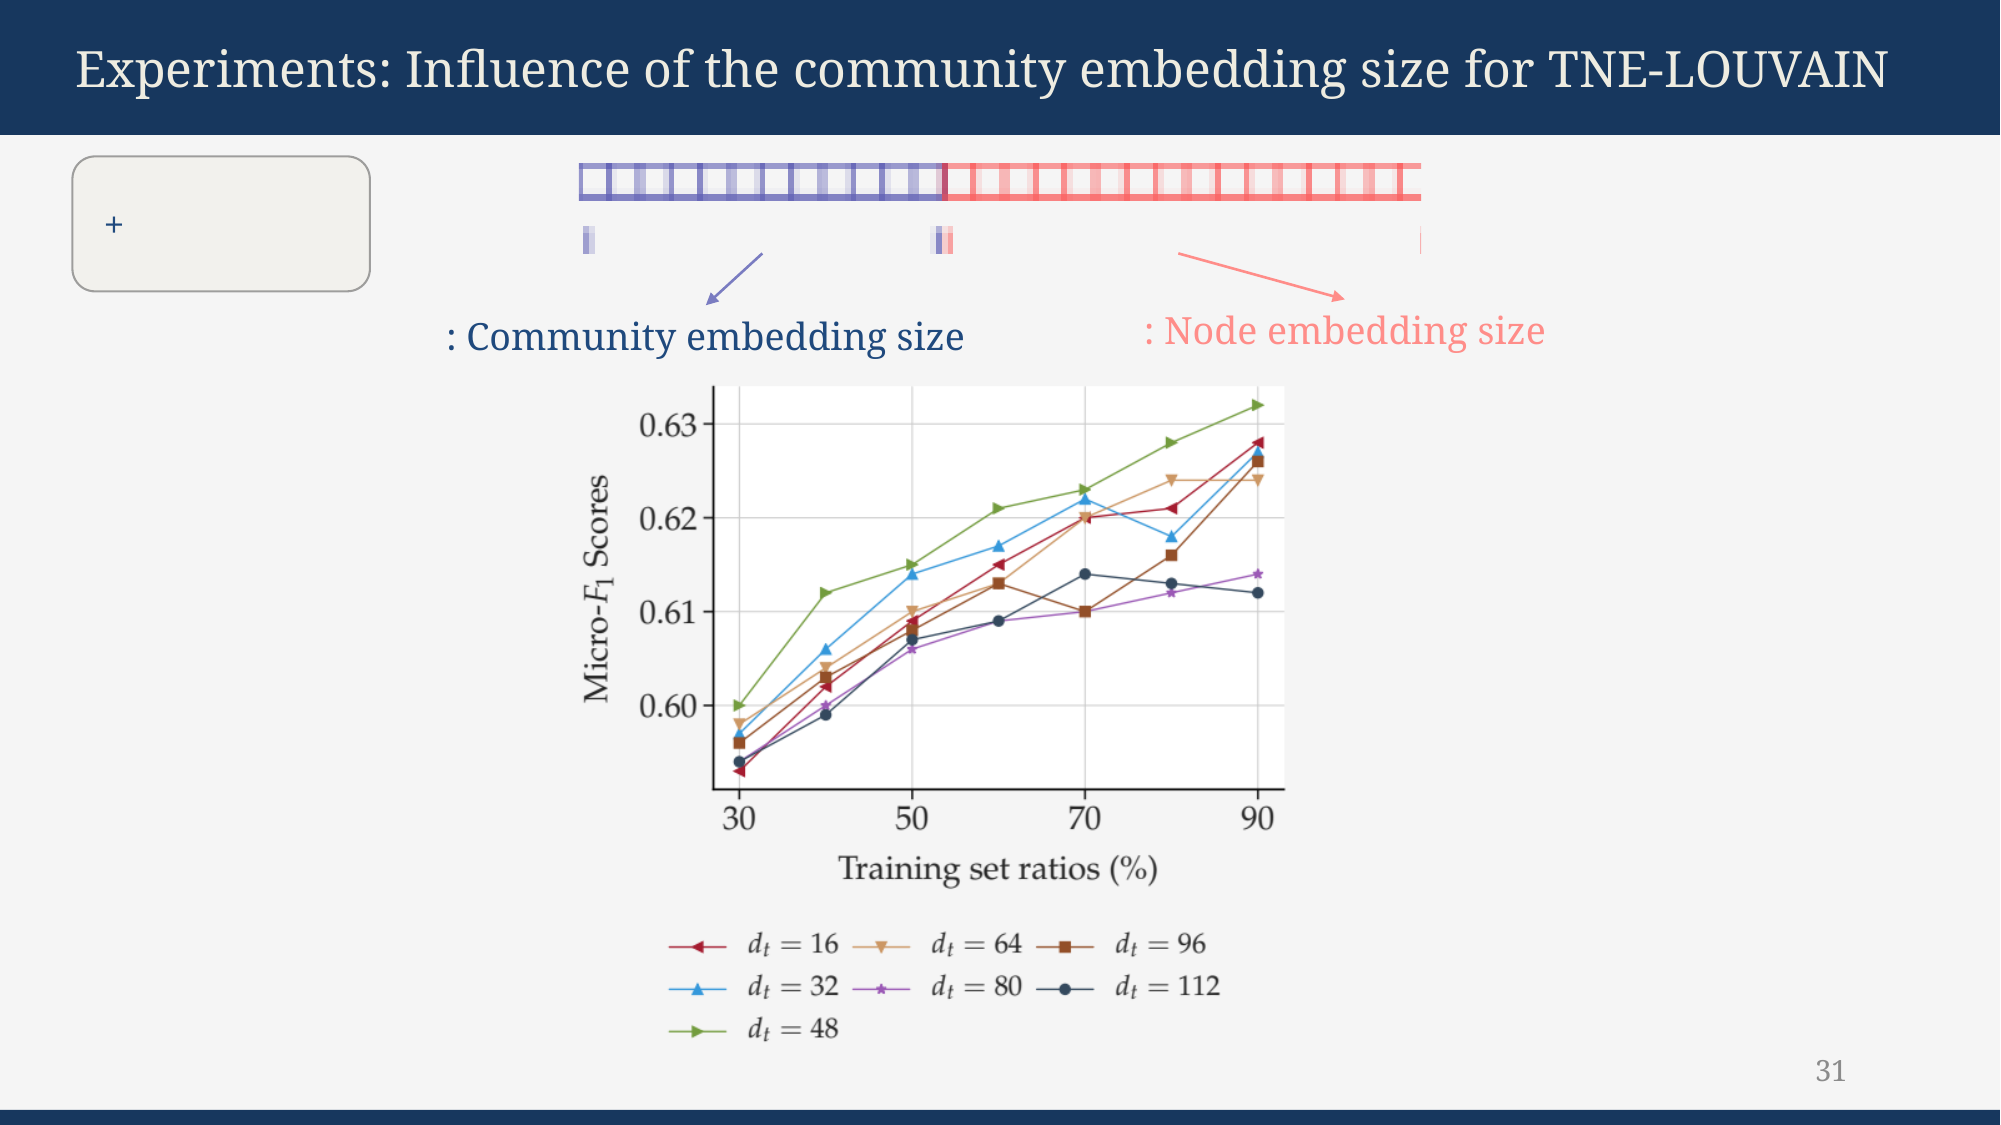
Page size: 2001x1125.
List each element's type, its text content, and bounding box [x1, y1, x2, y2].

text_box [1178, 253, 1345, 300]
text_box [705, 253, 763, 306]
slide_number 31 [1412, 1042, 1863, 1103]
text_box Experiments: Influence of the community embedding size for TNE-Louvain [0, 0, 2000, 136]
picture [578, 365, 1309, 1073]
text_box [0, 1109, 2000, 1125]
picture [578, 163, 1422, 254]
